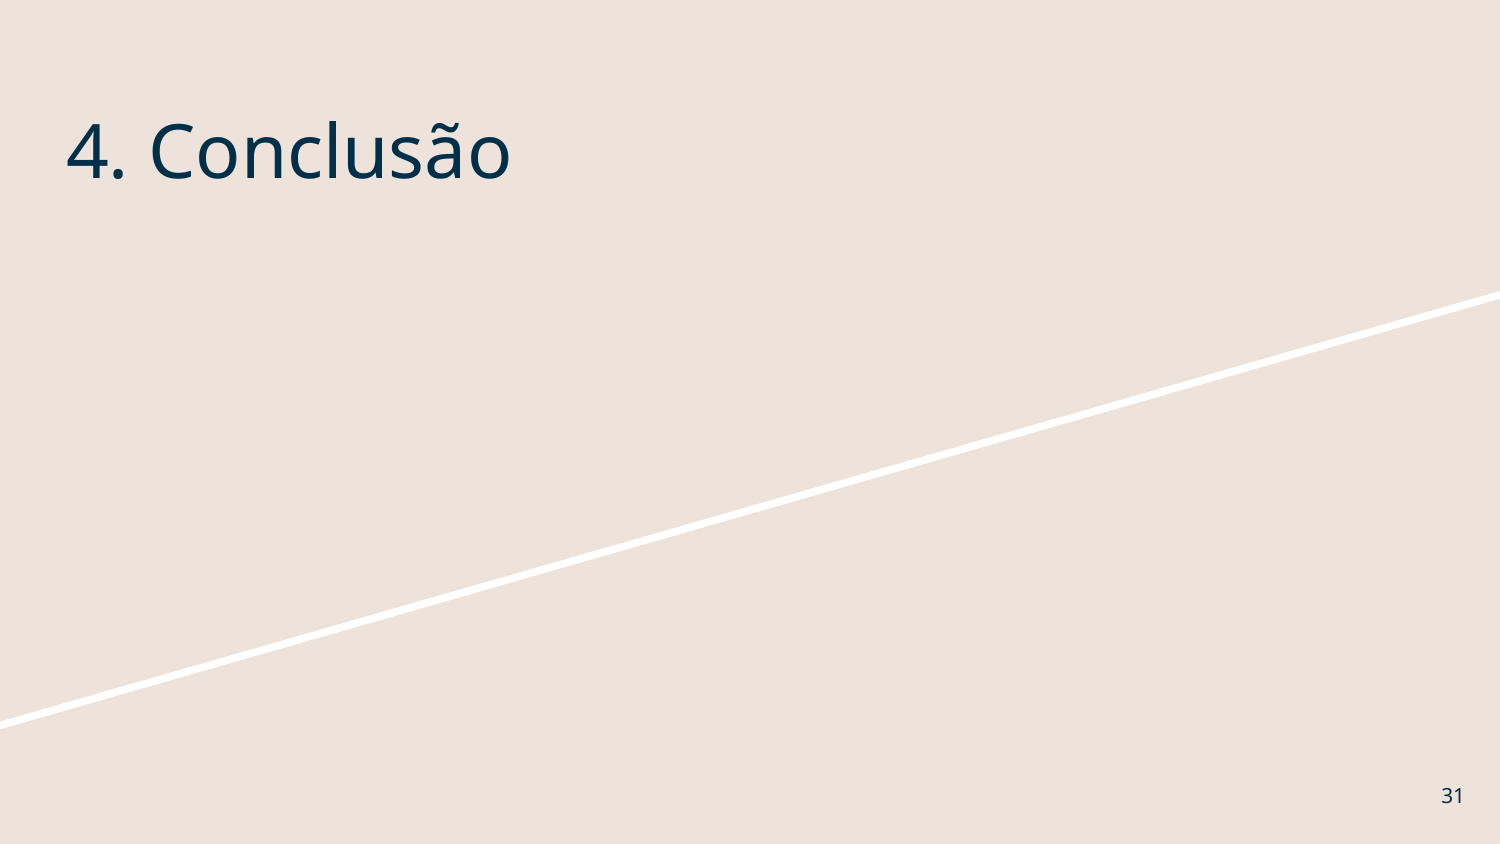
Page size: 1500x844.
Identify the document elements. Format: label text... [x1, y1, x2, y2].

slide_number ‹#› [1389, 764, 1480, 830]
title 4. Conclusão [51, 88, 1449, 299]
